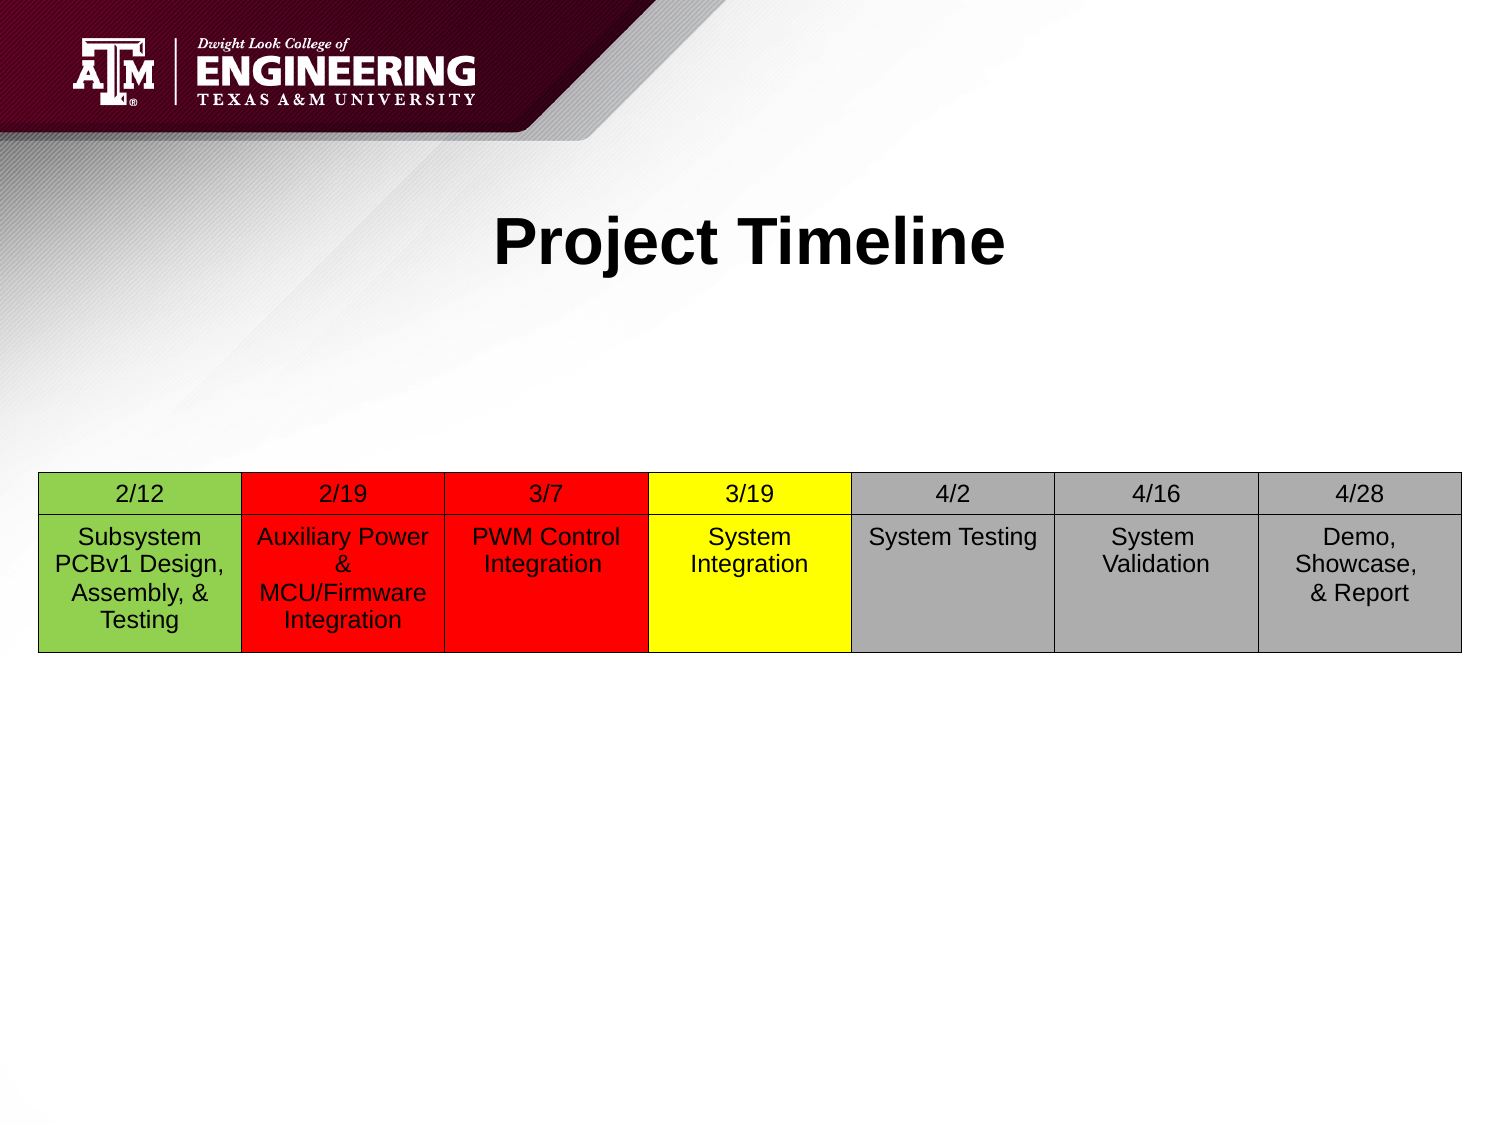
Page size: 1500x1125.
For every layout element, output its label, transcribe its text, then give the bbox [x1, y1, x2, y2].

table_header 4/16 [1055, 473, 1258, 514]
table_cell Auxiliary Power & MCU/Firmware Integration [242, 515, 444, 652]
table_header 3/19 [649, 473, 851, 514]
table_cell Demo, Showcase, & Report [1259, 515, 1461, 652]
table_cell System Validation [1055, 515, 1258, 652]
table_header 3/7 [445, 473, 648, 514]
table_cell PWM Control Integration [445, 515, 648, 652]
title Project Timeline [75, 172, 1425, 304]
picture [0, 0, 1500, 1125]
table_cell System Testing [852, 515, 1054, 652]
table_header 2/19 [242, 473, 444, 514]
table_header 2/12 [39, 473, 241, 514]
table_cell Subsystem PCBv1 Design, Assembly, & Testing [39, 515, 241, 652]
table_header 4/28 [1259, 473, 1461, 514]
table_header 4/2 [852, 473, 1054, 514]
table_cell System Integration [649, 515, 851, 652]
